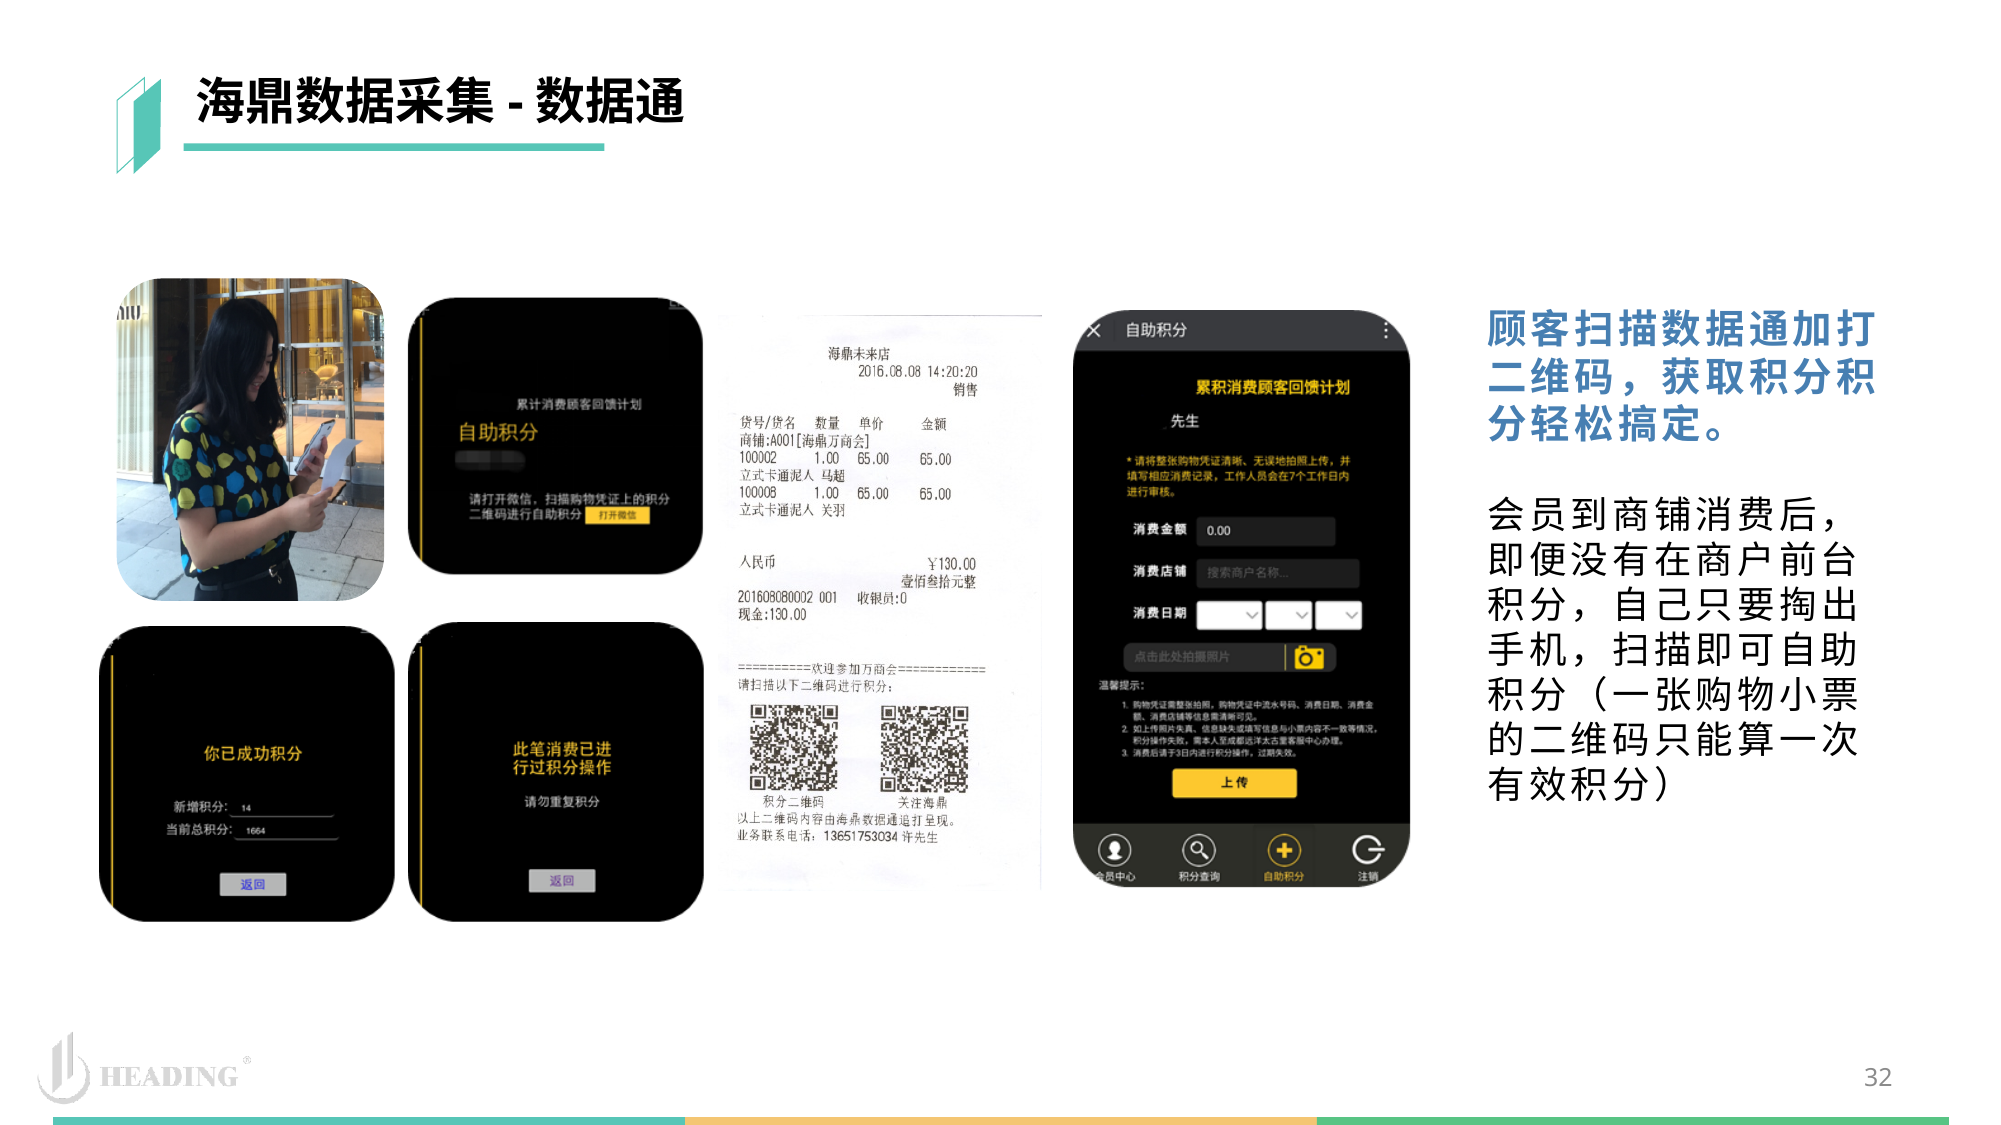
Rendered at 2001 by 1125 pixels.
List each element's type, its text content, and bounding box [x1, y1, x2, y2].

picture [408, 622, 705, 923]
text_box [113, 78, 605, 173]
picture [718, 315, 1042, 891]
picture [1073, 310, 1414, 891]
text_box 顾客扫描数据通加打二维码，获取积分积分轻松搞定。 会员到商铺消费后，即便没有在商户前台积分，自己只要掏出手机，扫描即可自助积分（一张购物小票的二维码只能算一次有效积分） [1467, 294, 1925, 924]
picture [31, 1010, 257, 1125]
picture [99, 626, 403, 923]
picture [401, 293, 710, 591]
text_box 海鼎数据采集-数据通 [180, 36, 1777, 164]
slide_number 32 [1441, 1050, 1908, 1106]
picture [116, 278, 385, 601]
